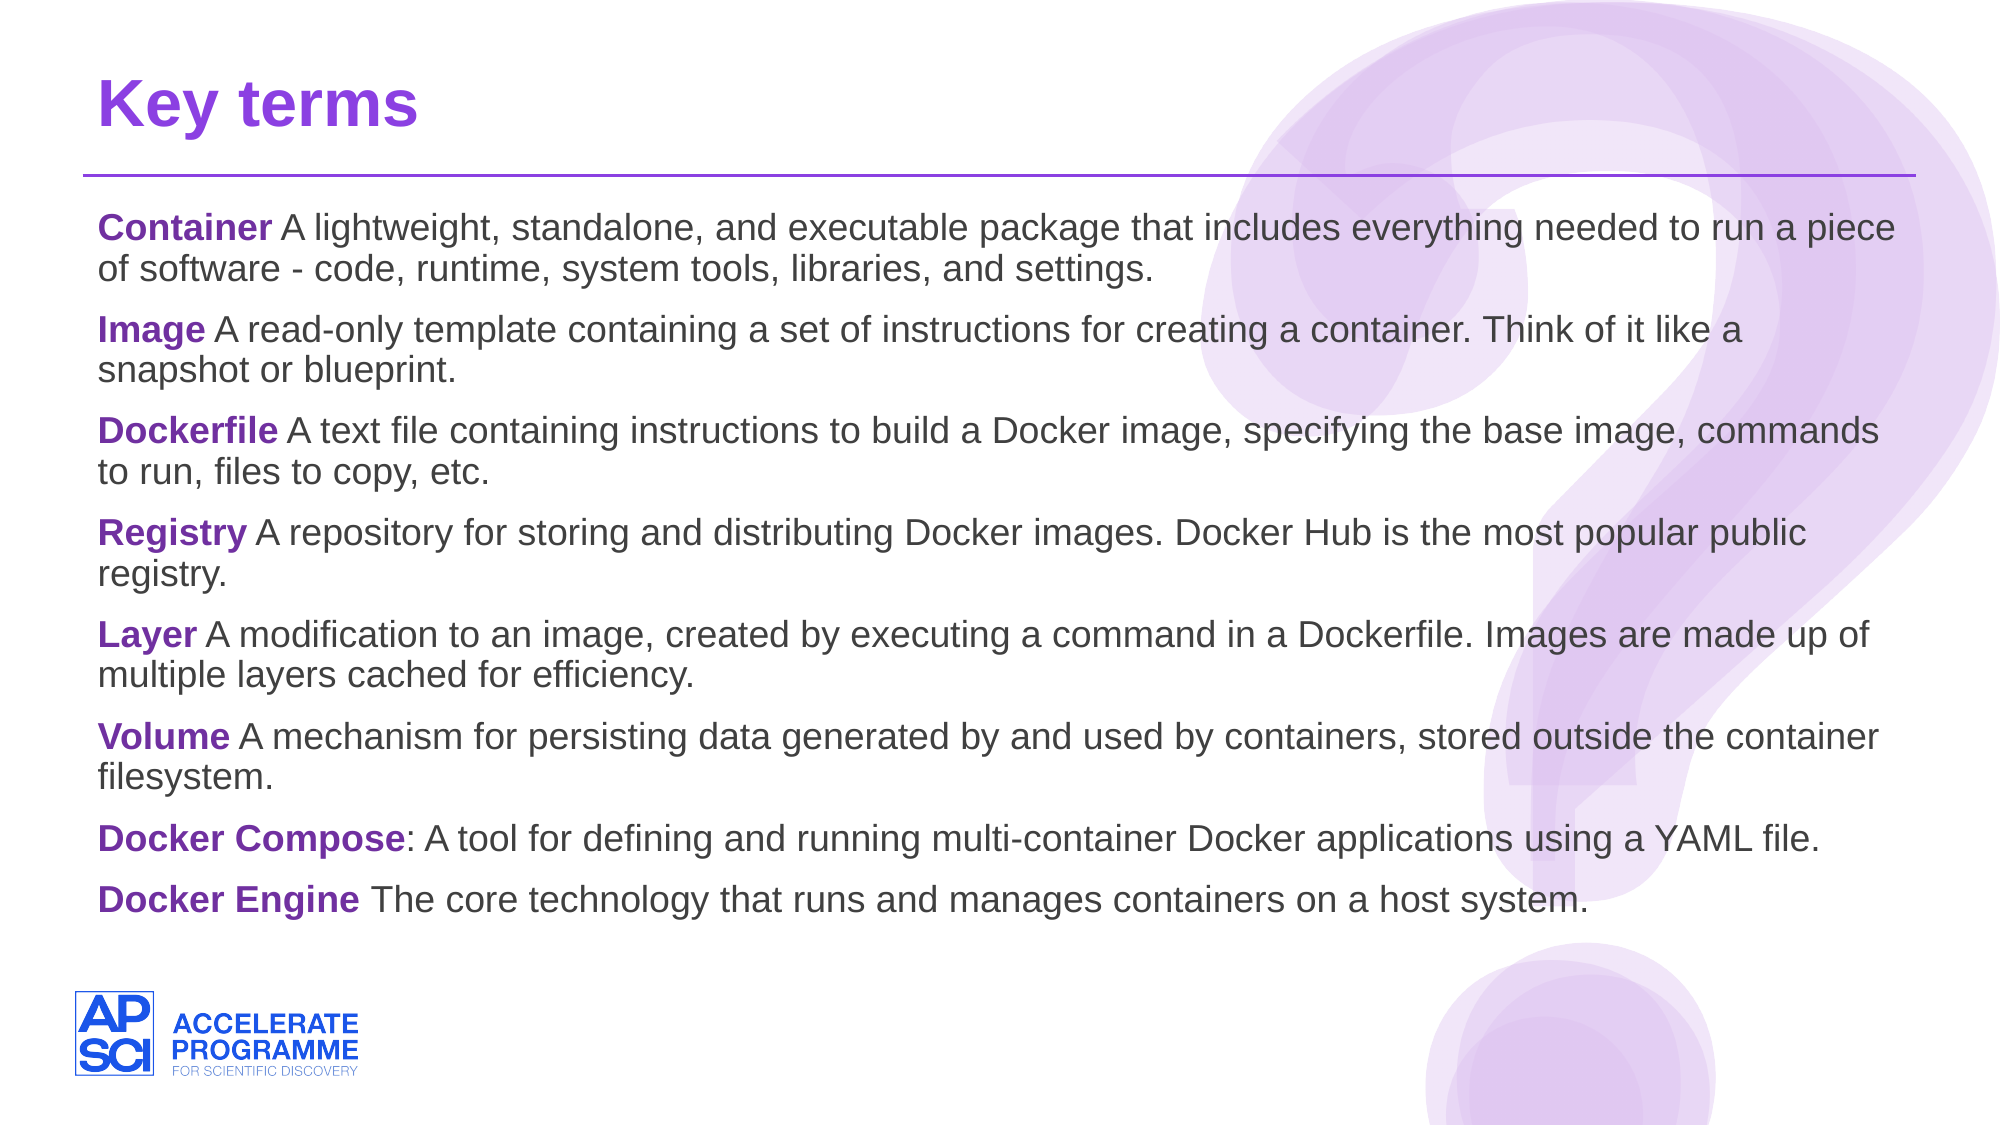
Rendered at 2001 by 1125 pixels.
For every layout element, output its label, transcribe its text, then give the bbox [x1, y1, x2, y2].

list Key terms [82, 61, 1916, 166]
list Container A lightweight, standalone, and executable package that includes everything needed to run a piece of software - code, runtime, system tools, libraries, and settings. Image A read-only template containing a set of instructions for creating a container. Think of it like a snapshot or blueprint. Dockerfile A text file containing instructions to build a Docker image, specifying the base image, commands to run, files to copy, etc. Registry A repository for storing and distributing Docker images. Docker Hub is the most popular public registry. Layer A modification to an image, created by executing a command in a Dockerfile. Images are made up of multiple layers cached for efficiency. Volume A mechanism for persisting data generated by and used by containers, stored outside the container filesystem. Docker Compose: A tool for defining and running multi-container Docker applications using a YAML file. Docker Engine The core technology that runs and manages containers on a host system. [82, 200, 1916, 962]
picture [75, 991, 358, 1076]
